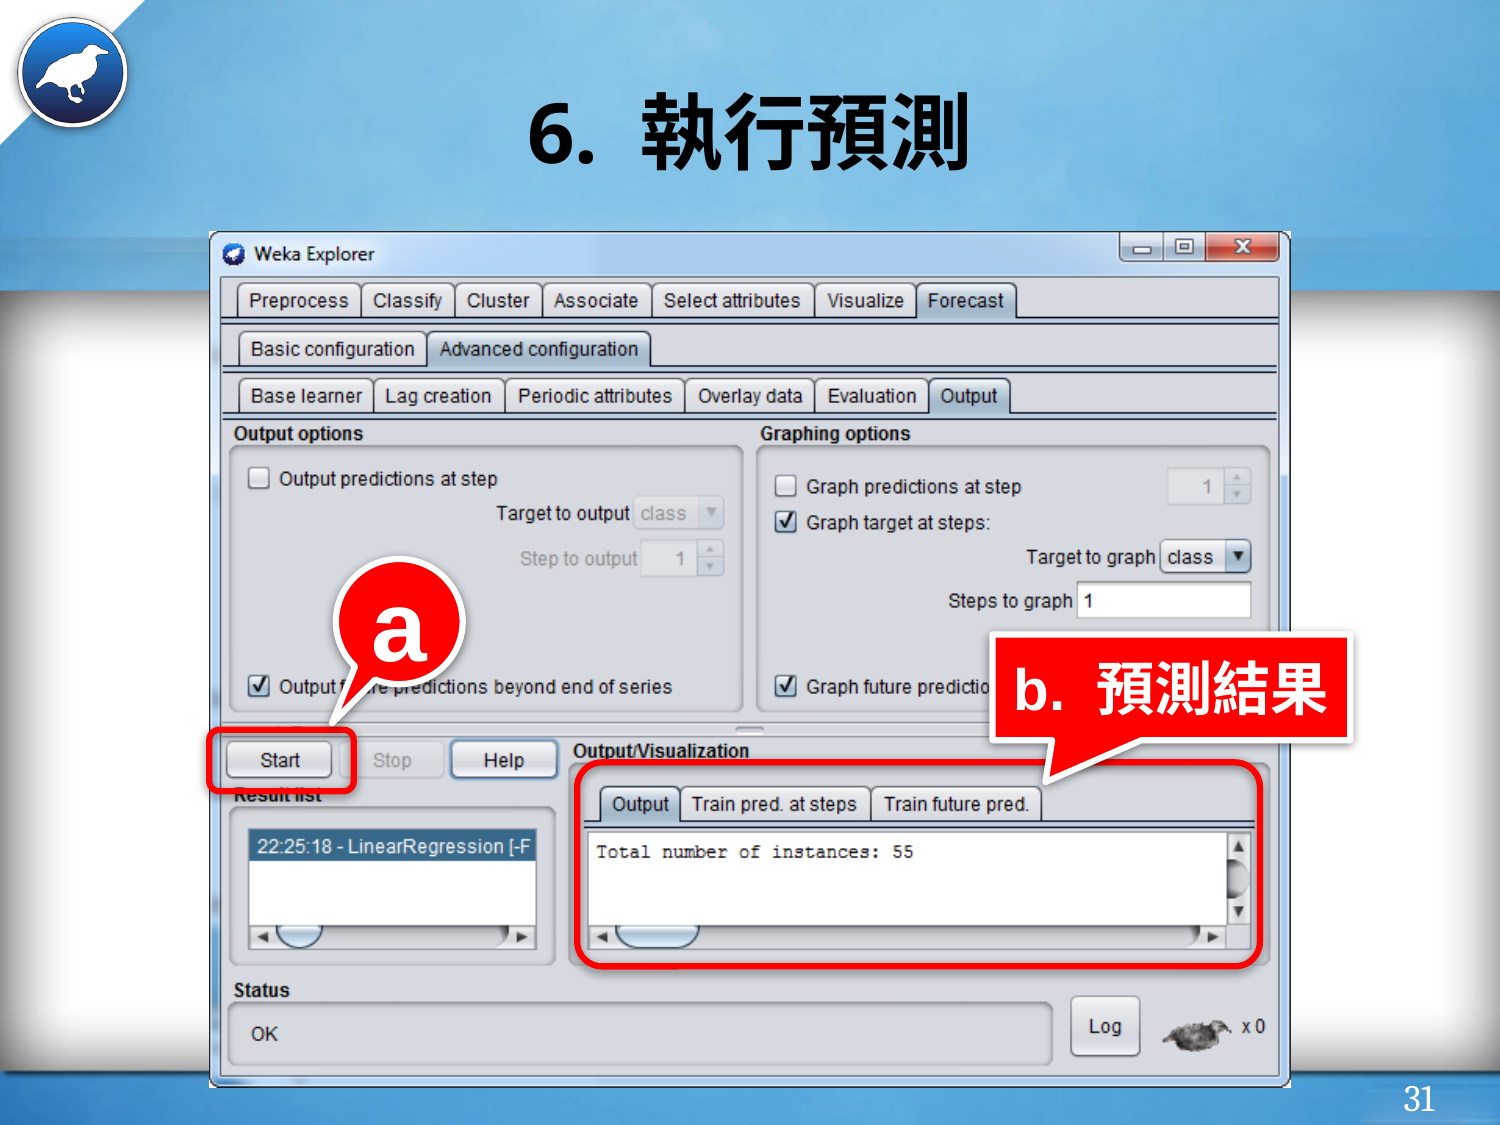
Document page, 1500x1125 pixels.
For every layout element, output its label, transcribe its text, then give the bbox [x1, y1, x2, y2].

text_box b. 預測結果 [1294, 634, 1351, 741]
text_box [0, 0, 145, 145]
picture [0, 0, 1500, 1125]
slide_number ‹#› [1350, 1074, 1488, 1118]
title 6. 執行預測 [78, 27, 1422, 232]
